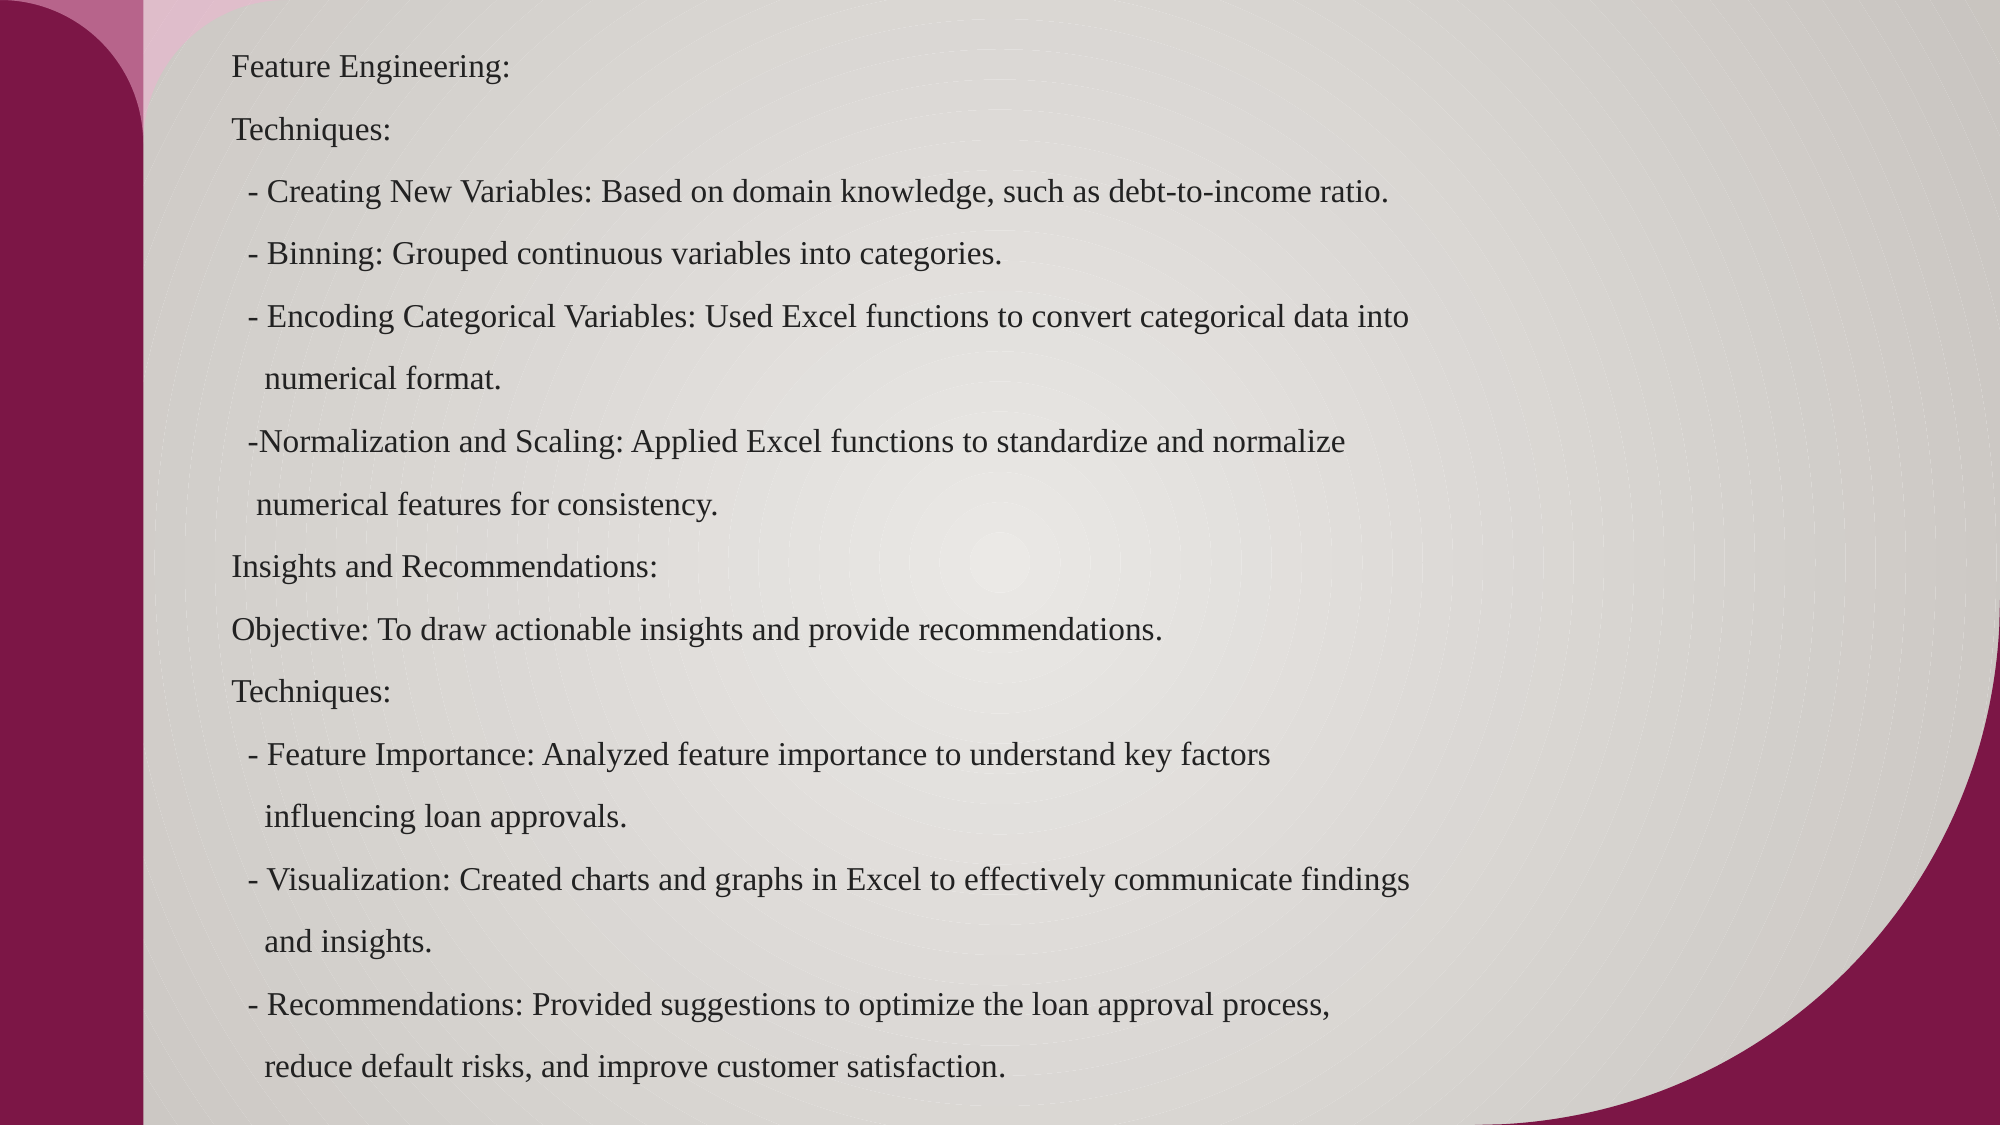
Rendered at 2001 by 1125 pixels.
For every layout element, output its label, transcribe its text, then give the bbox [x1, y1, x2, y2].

text_box Feature Engineering: Techniques: - Creating New Variables: Based on domain knowledge, such as debt-to-income ratio. - Binning: Grouped continuous variables into categories. - Encoding Categorical Variables: Used Excel functions to convert categorical data into numerical format. -Normalization and Scaling: Applied Excel functions to standardize and normalize numerical features for consistency. Insights and Recommendations: Objective: To draw actionable insights and provide recommendations. Techniques: - Feature Importance: Analyzed feature importance to understand key factors influencing loan approvals. - Visualization: Created charts and graphs in Excel to effectively communicate findings and insights. - Recommendations: Provided suggestions to optimize the loan approval process, reduce default risks, and improve customer satisfaction. [216, 0, 1927, 1125]
